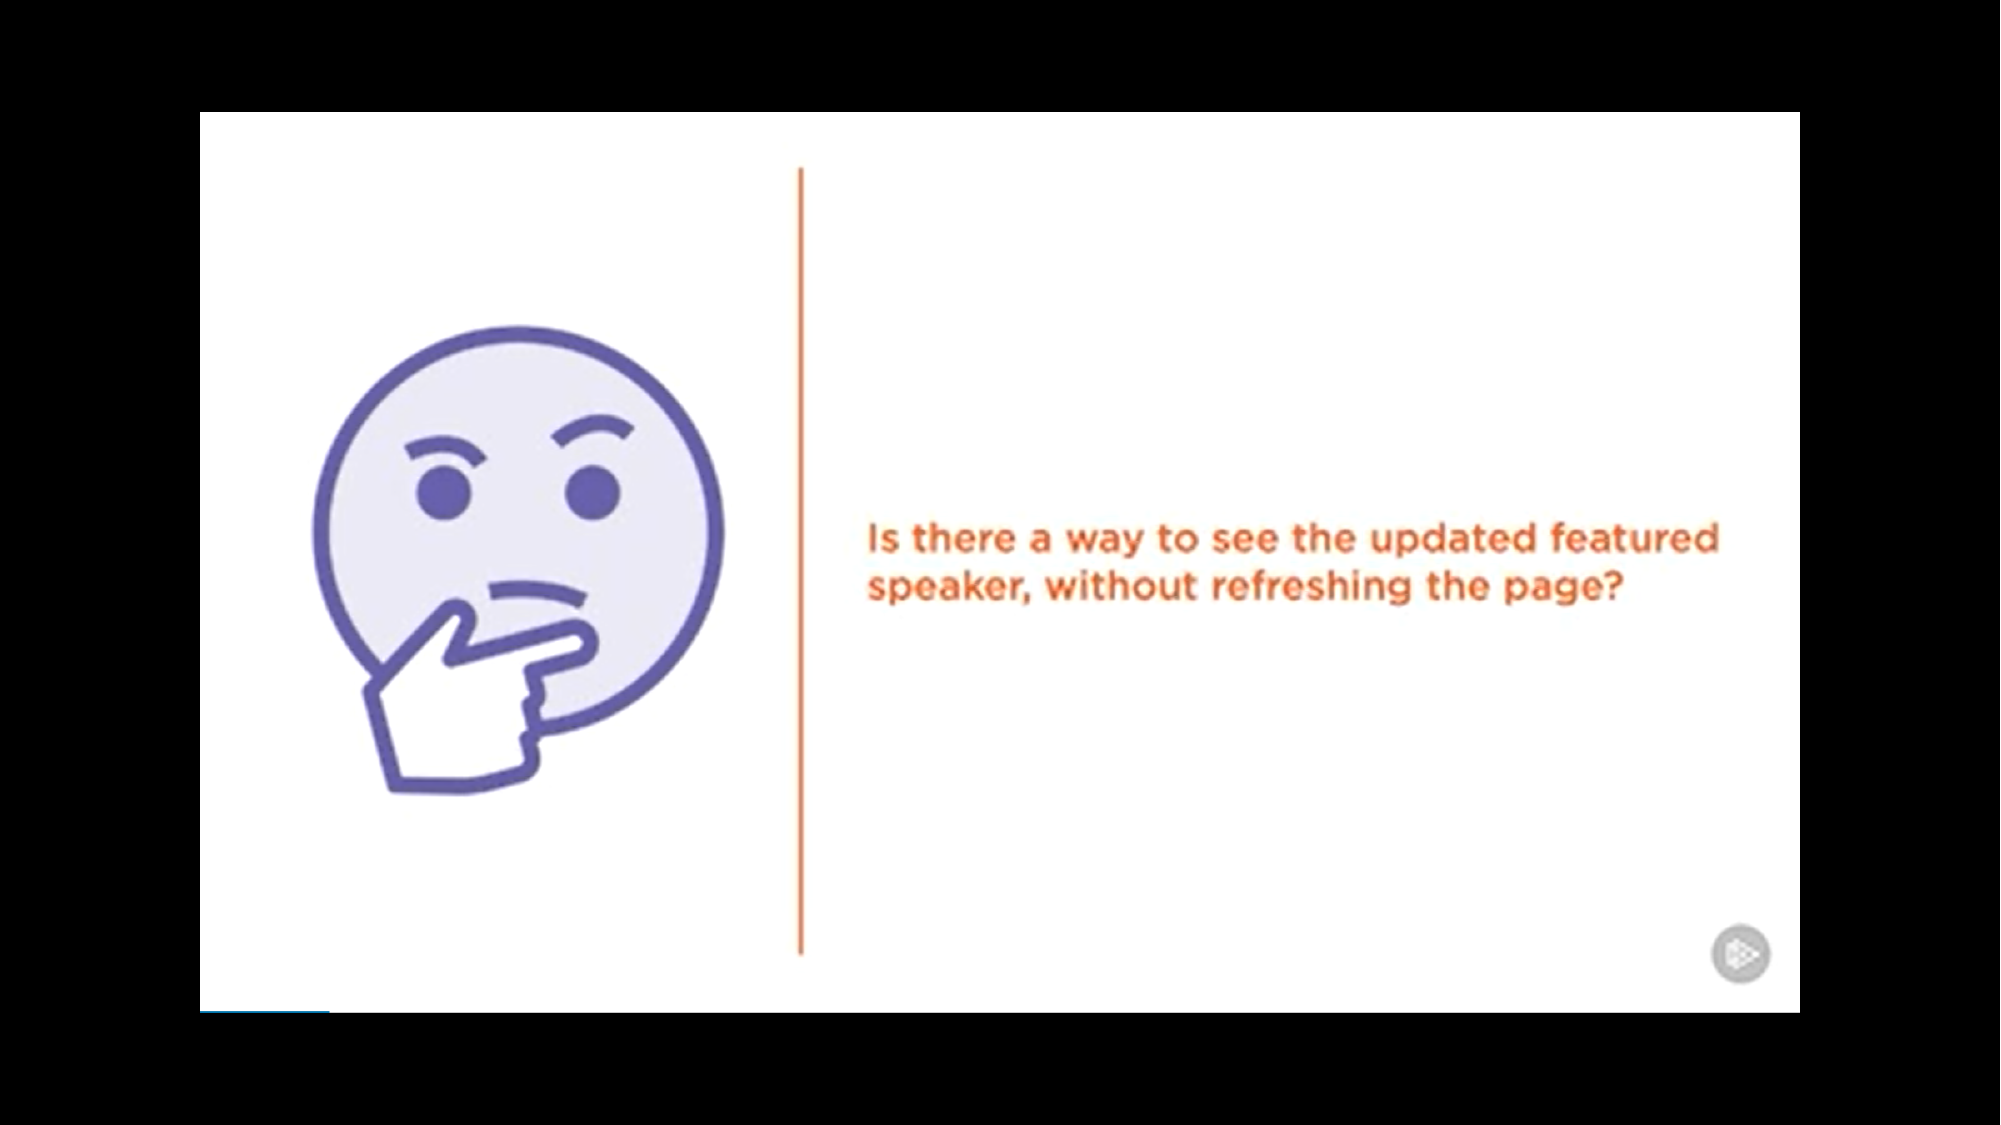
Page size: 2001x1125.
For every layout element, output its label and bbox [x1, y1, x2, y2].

picture [199, 112, 1800, 1013]
